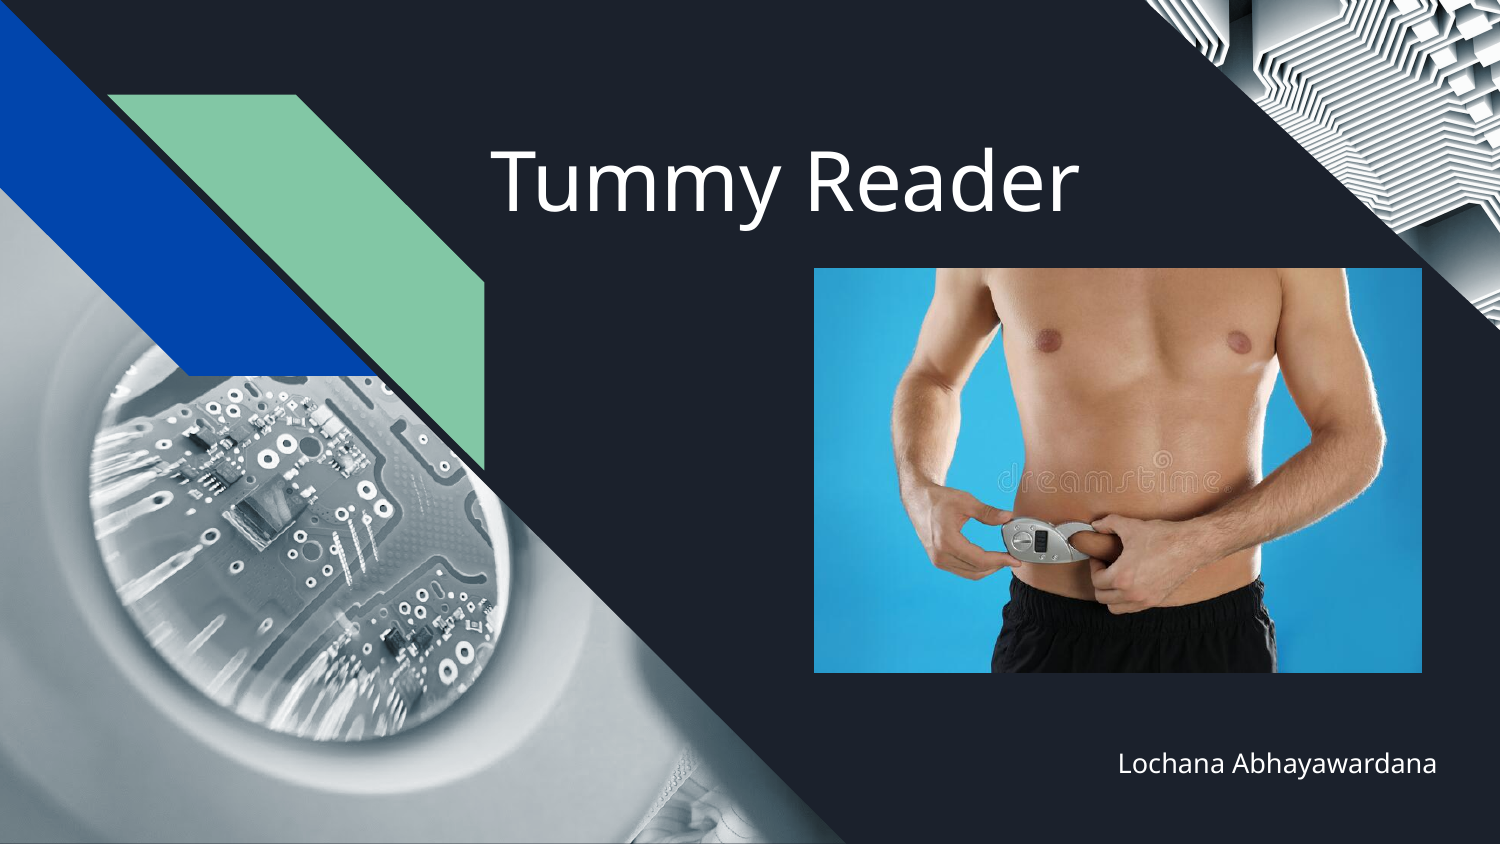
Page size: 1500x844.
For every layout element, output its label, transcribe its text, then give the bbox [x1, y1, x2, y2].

picture [813, 267, 1422, 673]
subtitle Lochana Abhayawardana [1102, 726, 1462, 808]
picture [0, 189, 847, 844]
picture [1144, 0, 1500, 331]
title Tummy Reader [475, 113, 1299, 246]
